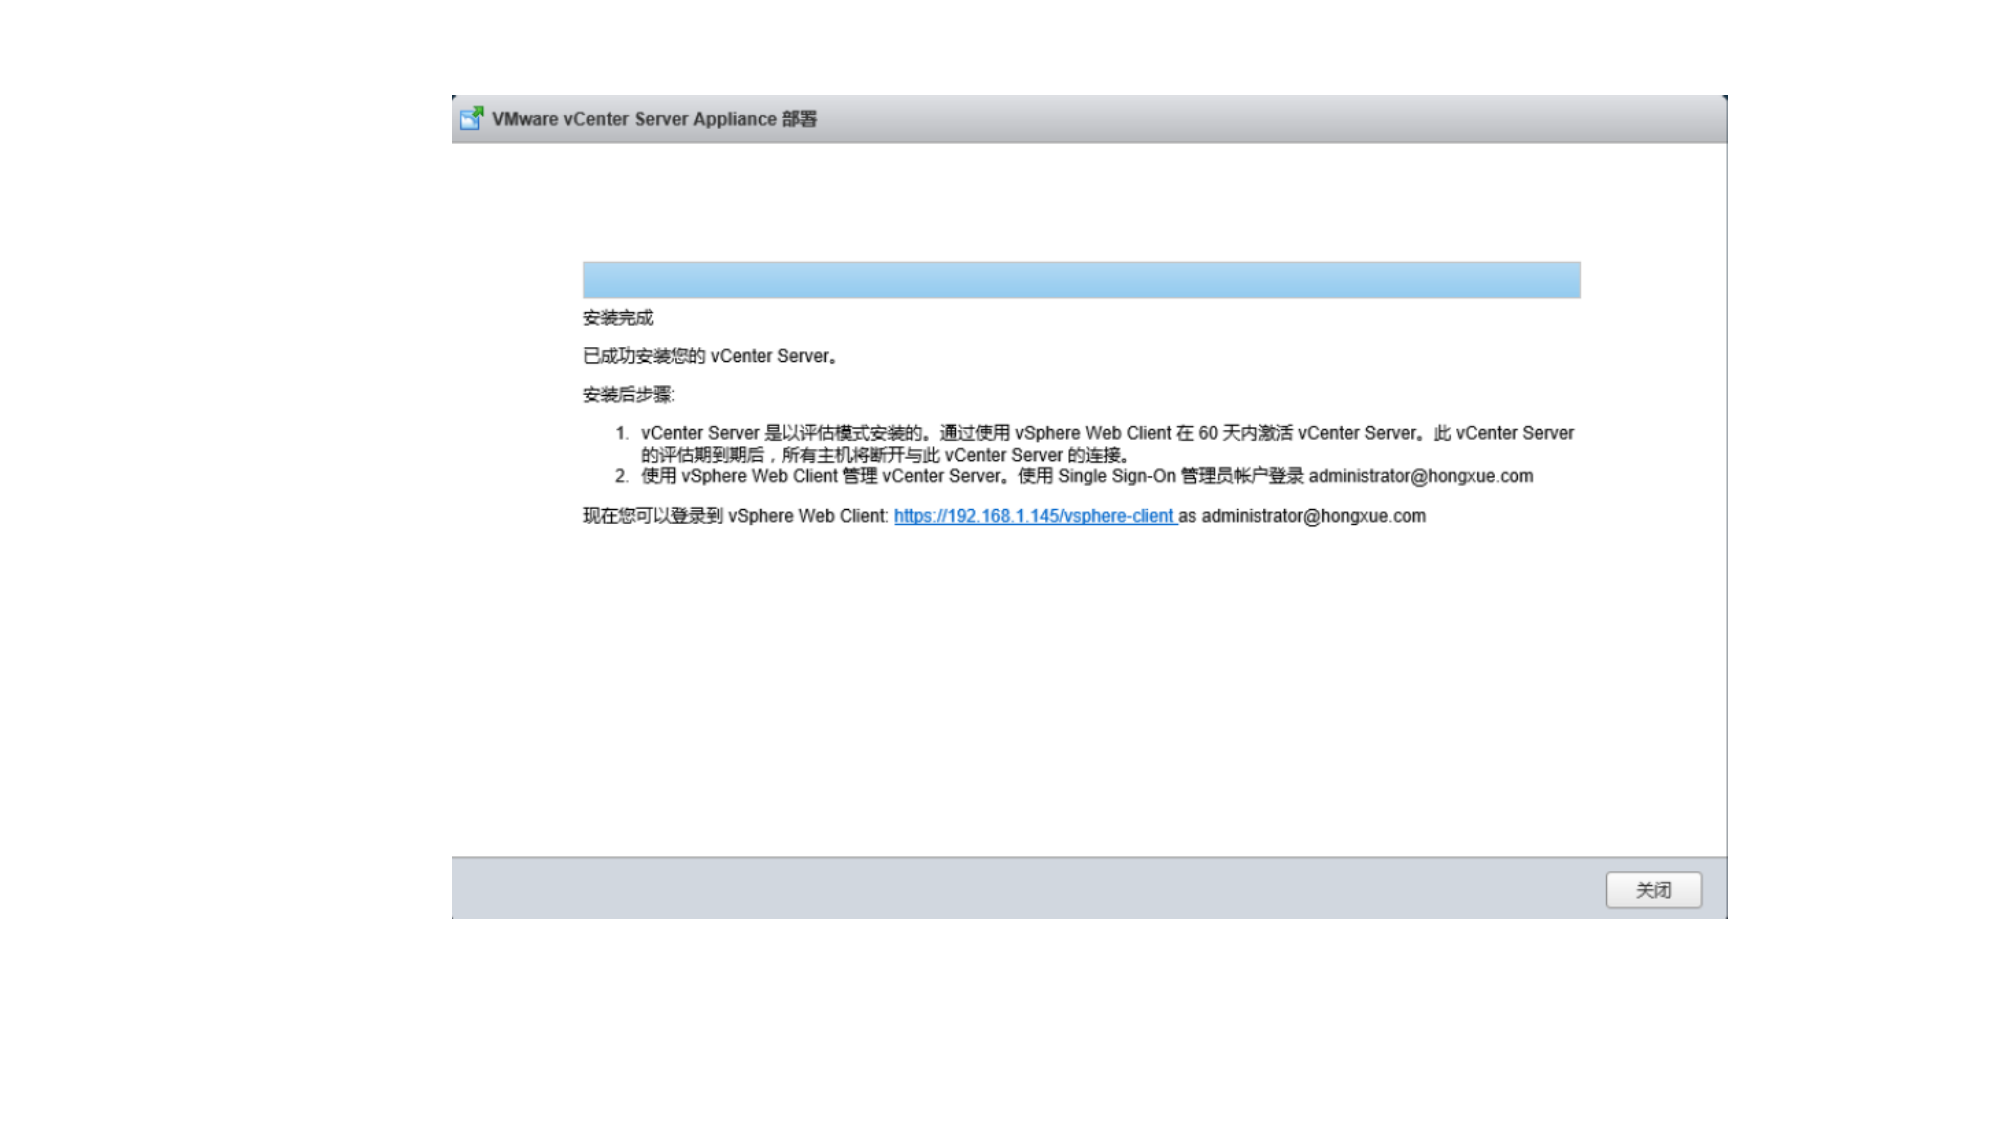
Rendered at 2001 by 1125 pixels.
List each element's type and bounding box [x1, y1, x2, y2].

picture [452, 94, 1728, 919]
